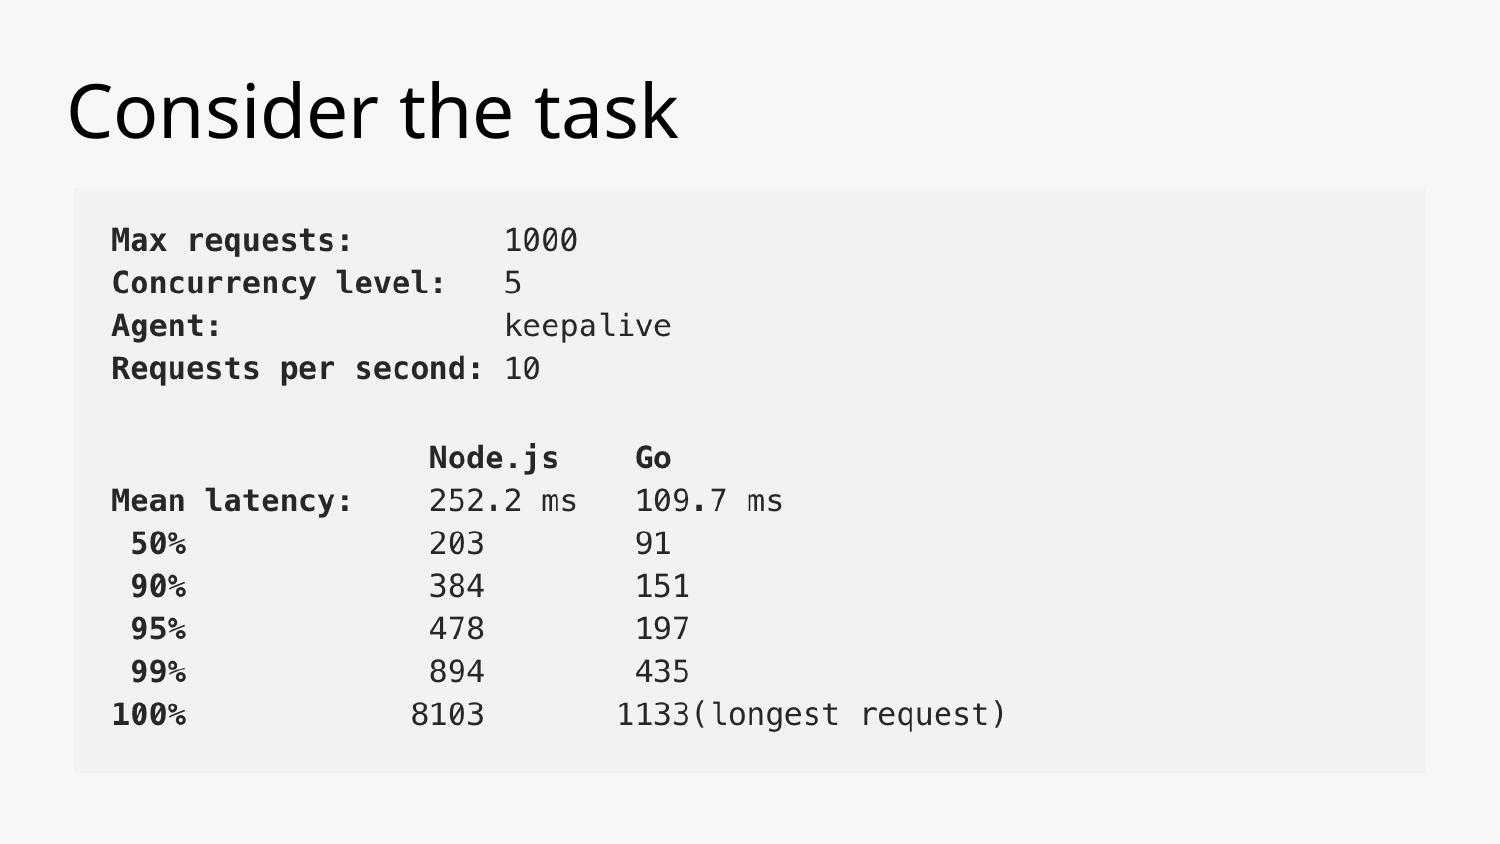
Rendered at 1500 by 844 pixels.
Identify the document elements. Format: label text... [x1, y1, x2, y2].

picture [74, 188, 1426, 773]
title Consider the task [51, 48, 1449, 158]
